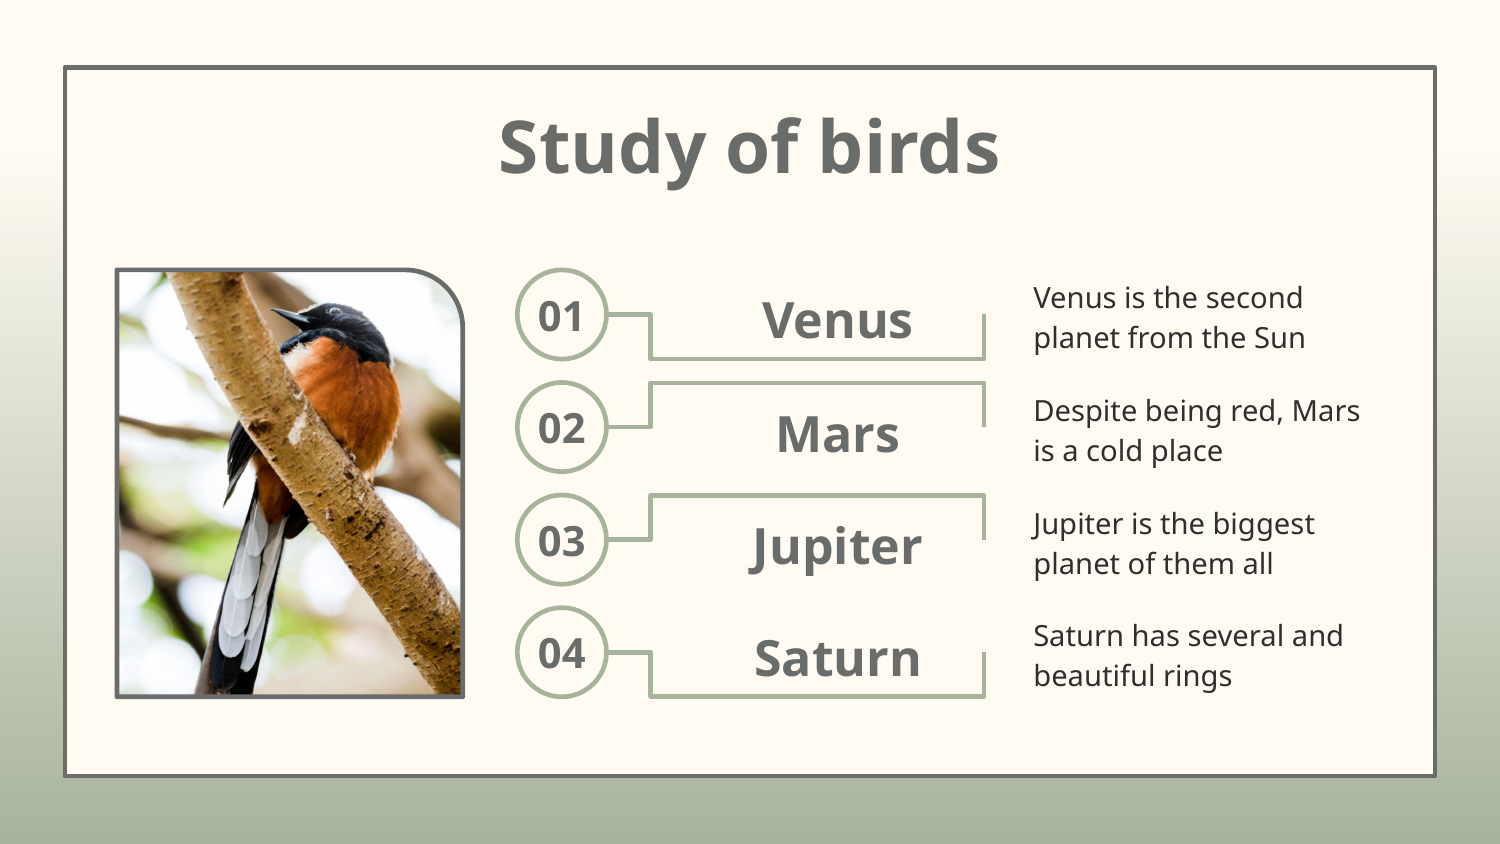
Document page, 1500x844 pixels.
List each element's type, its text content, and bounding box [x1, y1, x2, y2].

text_box 03 [517, 495, 607, 585]
text_box Jupiter is the biggest planet of them all [1018, 495, 1382, 585]
text_box 01 [517, 269, 607, 360]
text_box Venus is the second planet from the Sun [1018, 269, 1382, 360]
text_box 04 [517, 607, 607, 697]
text_box 02 [517, 382, 607, 472]
text_box Saturn has several and beautiful rings [1018, 607, 1382, 697]
text_box Despite being red, Mars is a cold place [1018, 382, 1382, 473]
title Study of birds [118, 85, 1382, 180]
text_box Mars [692, 385, 985, 473]
picture [116, 269, 463, 697]
text_box Venus [692, 269, 985, 357]
text_box Jupiter [692, 498, 984, 585]
text_box Saturn [692, 607, 985, 694]
